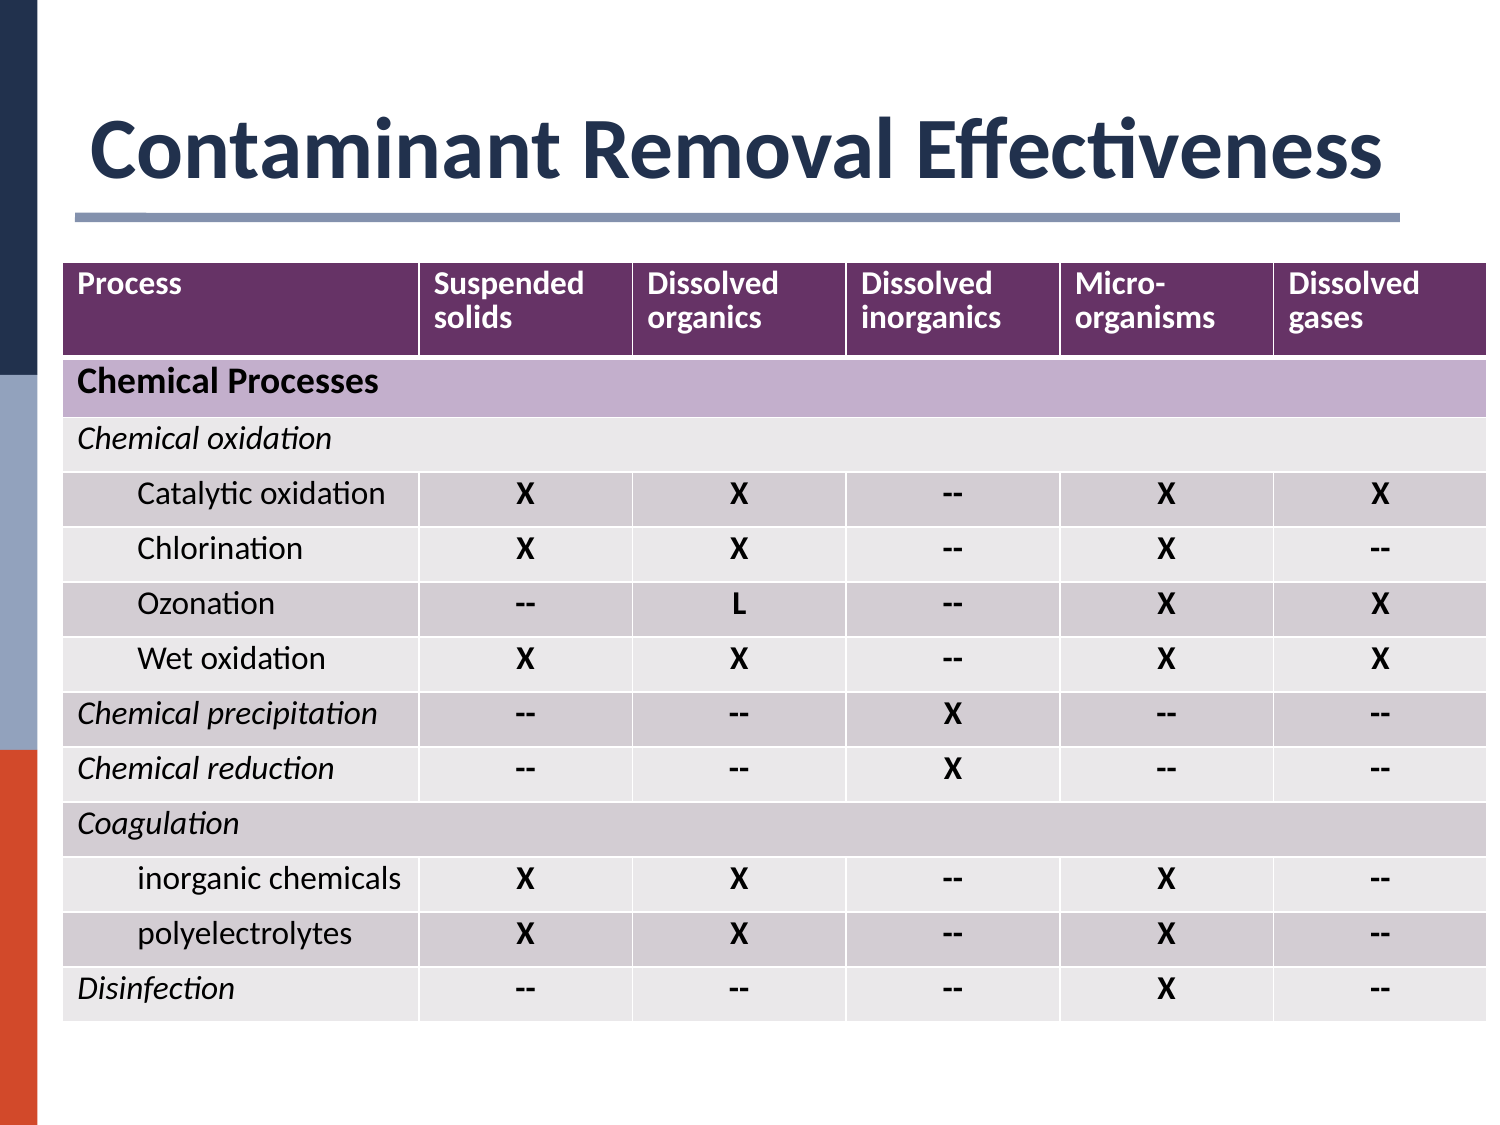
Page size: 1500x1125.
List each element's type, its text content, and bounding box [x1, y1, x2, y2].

table_cell -- [847, 583, 1059, 636]
table_cell X [633, 638, 845, 691]
table_header Suspended solids [420, 263, 632, 355]
table_cell X [633, 473, 845, 526]
table_cell -- [420, 693, 632, 746]
table_cell Chemical Processes [63, 360, 1486, 417]
table_cell X [1274, 473, 1486, 526]
title Contaminant Removal Effectiveness [75, 74, 1450, 203]
table_cell X [633, 528, 845, 581]
table_cell Catalytic oxidation [63, 473, 418, 526]
table_cell -- [420, 748, 632, 801]
table_cell Chlorination [63, 528, 418, 581]
table_cell -- [420, 968, 632, 1021]
table_cell -- [633, 693, 845, 746]
table_cell X [1061, 968, 1273, 1021]
table_header Dissolved gases [1274, 263, 1486, 355]
table_cell X [1061, 473, 1273, 526]
table_cell -- [1061, 748, 1273, 801]
table_cell X [420, 473, 632, 526]
table_cell -- [1274, 528, 1486, 581]
table_cell Disinfection [63, 968, 418, 1021]
table_cell X [1274, 638, 1486, 691]
table_cell X [420, 528, 632, 581]
table_cell -- [1274, 968, 1486, 1021]
table_header Dissolved organics [633, 263, 845, 355]
table_cell Wet oxidation [63, 638, 418, 691]
table_cell polyelectrolytes [63, 913, 418, 966]
table_cell inorganic chemicals [63, 858, 418, 911]
table_cell -- [1274, 858, 1486, 911]
table_cell X [633, 858, 845, 911]
table_cell -- [420, 583, 632, 636]
table_cell -- [1274, 748, 1486, 801]
table_cell X [420, 913, 632, 966]
table_cell -- [847, 638, 1059, 691]
table_cell -- [1061, 693, 1273, 746]
table_cell X [1061, 638, 1273, 691]
table_cell X [633, 913, 845, 966]
table_cell X [847, 748, 1059, 801]
table_header Dissolved inorganics [847, 263, 1059, 355]
table_cell Chemical oxidation [63, 418, 1486, 471]
table_cell X [1061, 913, 1273, 966]
table_cell -- [847, 913, 1059, 966]
table_cell -- [1274, 913, 1486, 966]
table_cell X [420, 858, 632, 911]
table_cell -- [847, 528, 1059, 581]
table_cell Ozonation [63, 583, 418, 636]
table_cell X [1061, 858, 1273, 911]
table_cell -- [633, 968, 845, 1021]
table_cell X [1061, 528, 1273, 581]
table_cell -- [847, 968, 1059, 1021]
table_cell -- [847, 858, 1059, 911]
table_header Micro-organisms [1061, 263, 1273, 355]
table_cell L [633, 583, 845, 636]
table_cell -- [847, 473, 1059, 526]
table_cell Chemical reduction [63, 748, 418, 801]
table_cell -- [633, 748, 845, 801]
table_cell Coagulation [63, 803, 1486, 856]
table_cell -- [1274, 693, 1486, 746]
table_cell X [1061, 583, 1273, 636]
table_cell X [1274, 583, 1486, 636]
table_cell Chemical precipitation [63, 693, 418, 746]
table_cell X [847, 693, 1059, 746]
table_cell X [420, 638, 632, 691]
table_header Process [63, 263, 418, 355]
